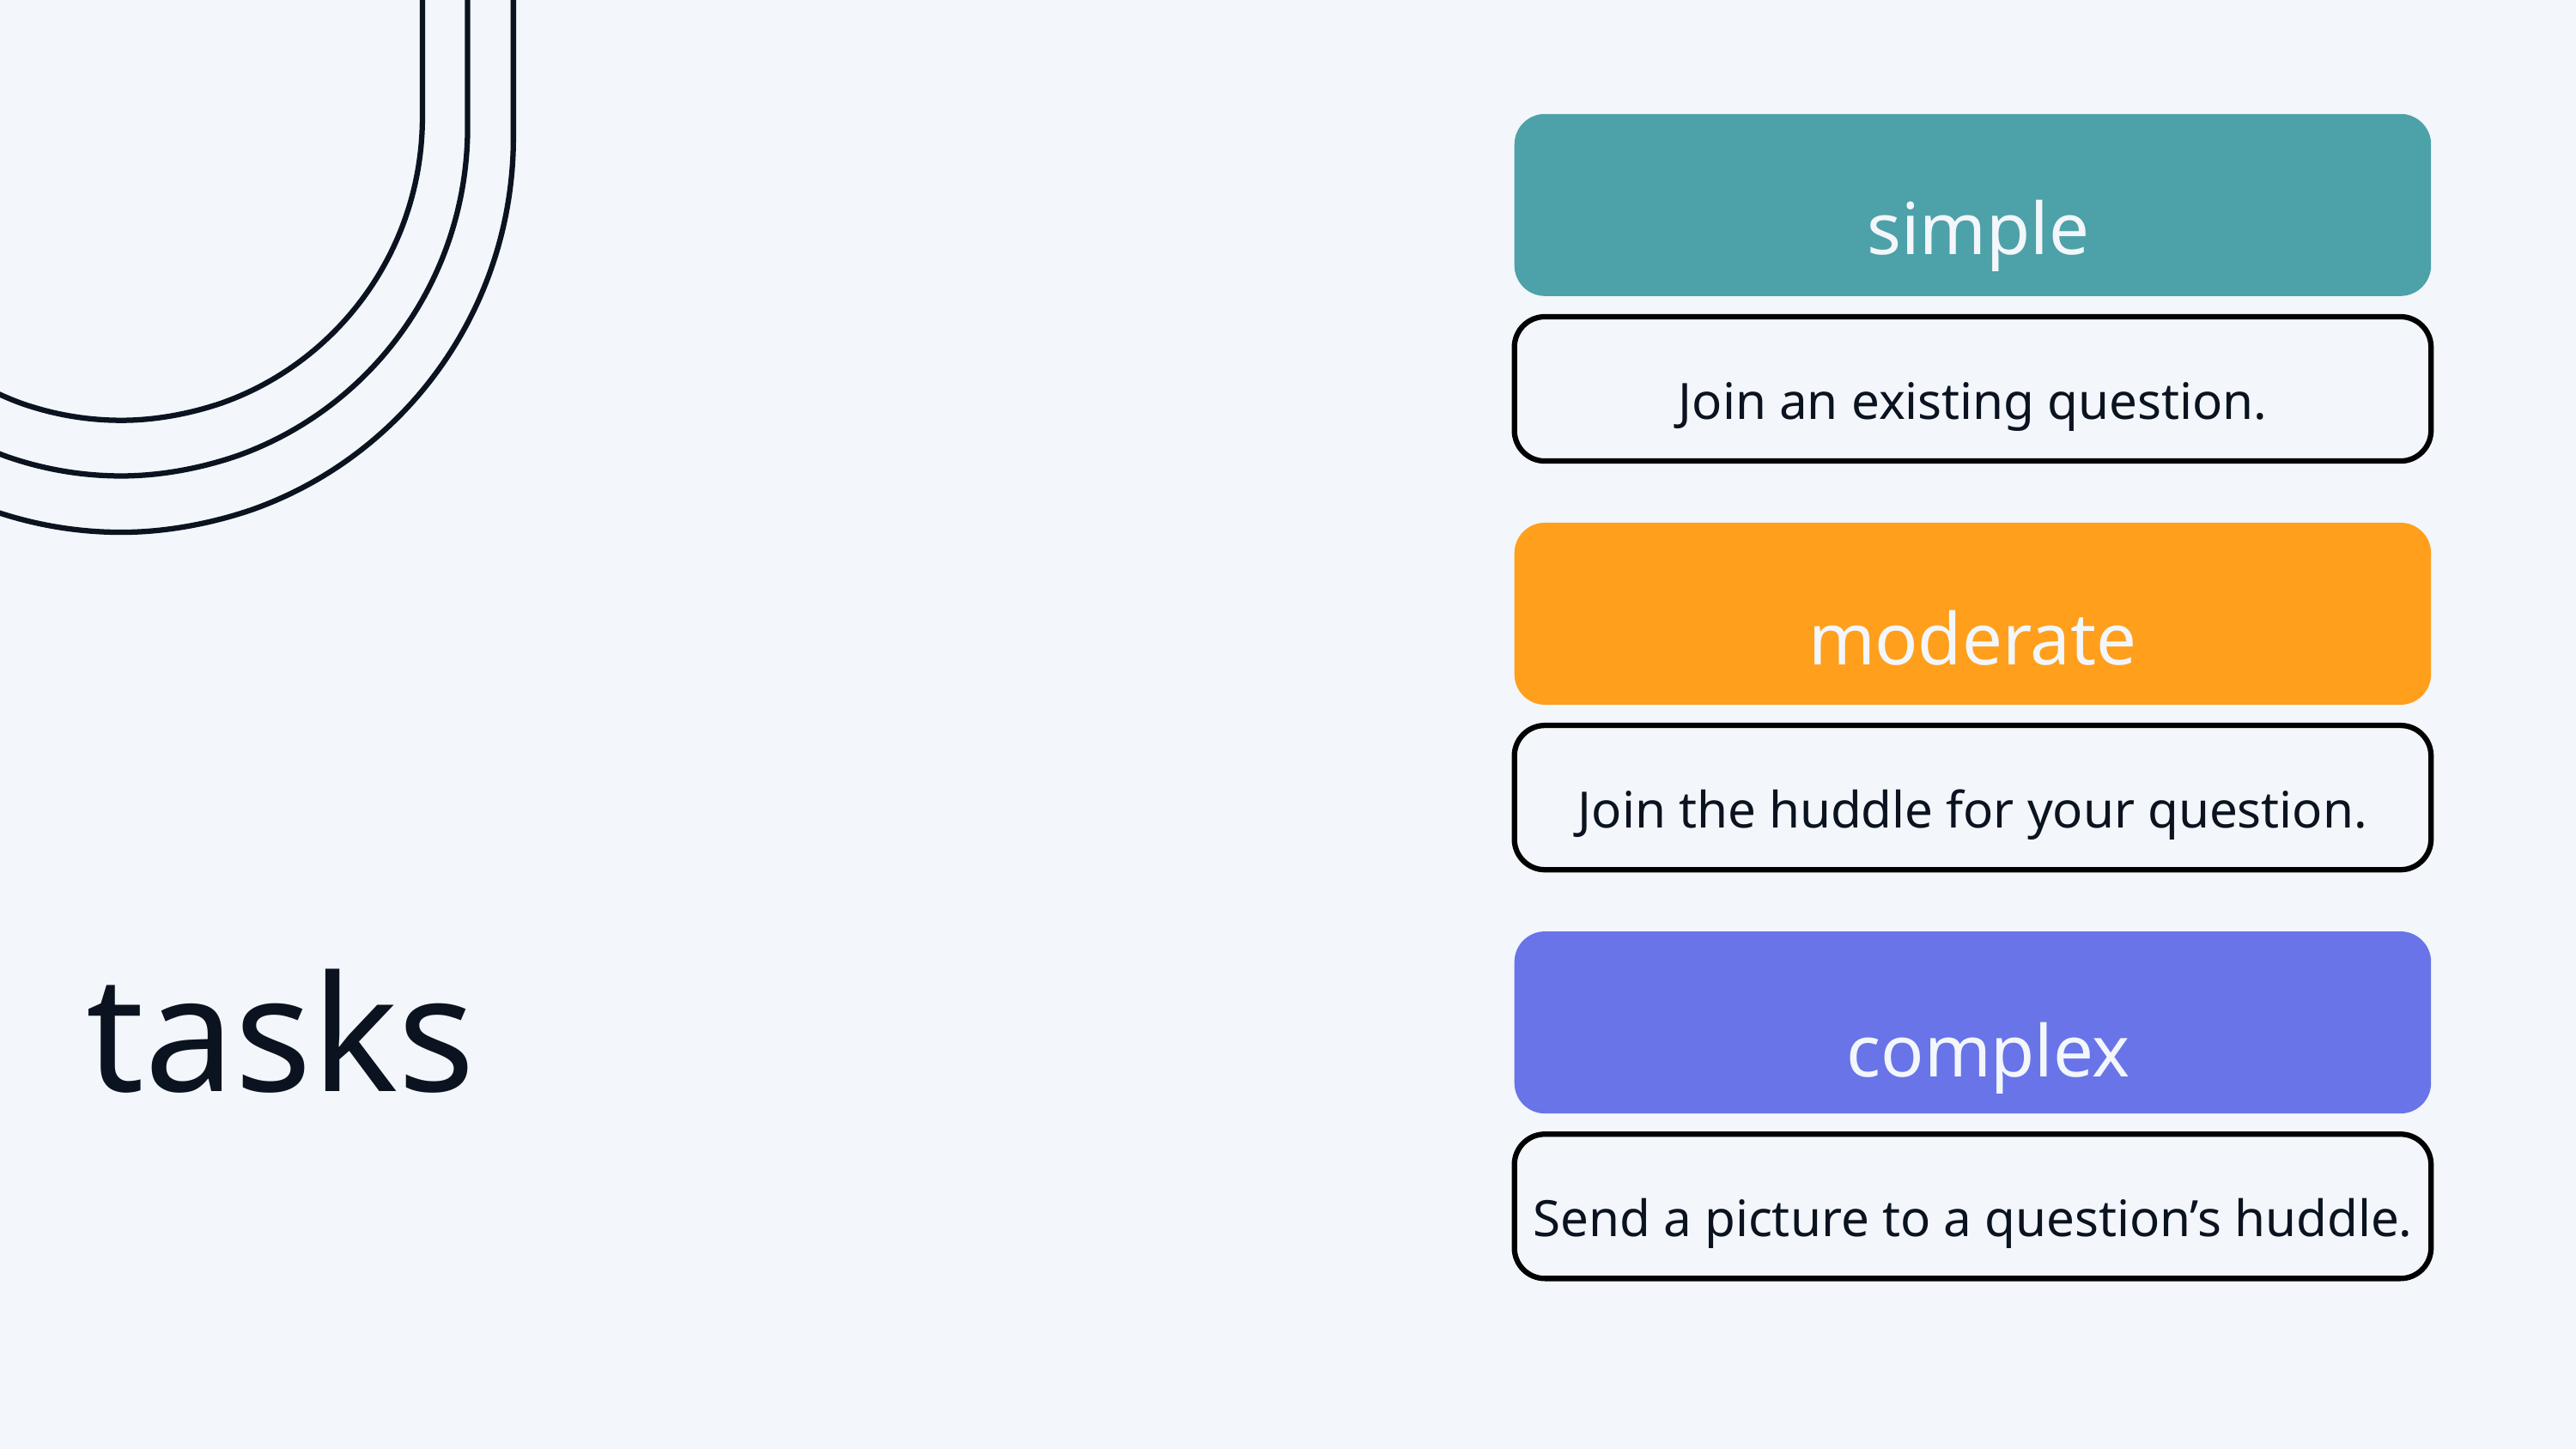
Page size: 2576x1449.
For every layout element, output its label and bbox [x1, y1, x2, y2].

text_box [0, 0, 423, 421]
text_box [86, 0, 2432, 1449]
text_box [0, 0, 468, 476]
text_box [0, 0, 514, 533]
